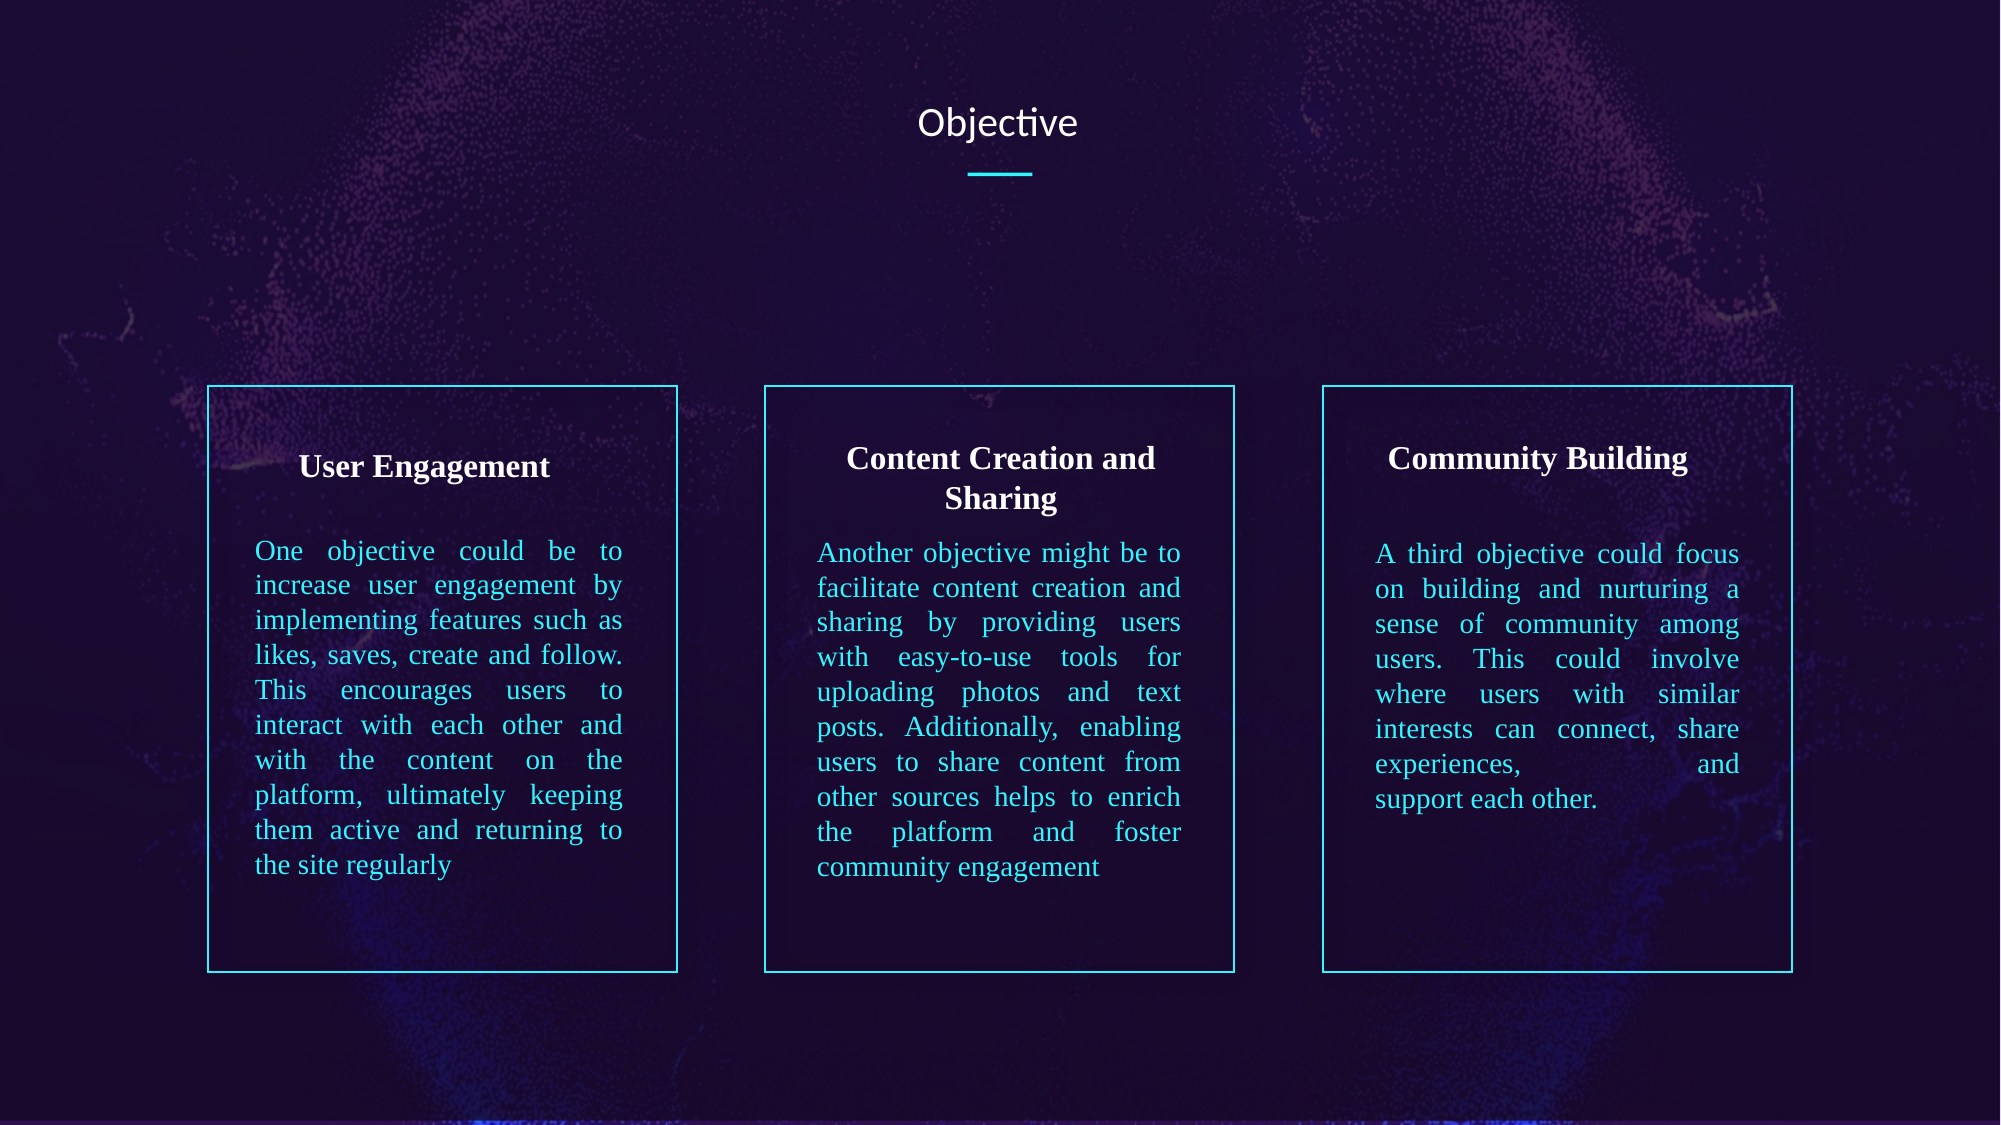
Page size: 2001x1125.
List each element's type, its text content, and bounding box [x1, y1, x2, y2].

picture [0, 0, 2001, 1125]
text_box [207, 385, 1793, 972]
text_box [966, 172, 1033, 177]
text_box Objective [902, 87, 1094, 153]
text_box [0, 0, 2000, 1122]
